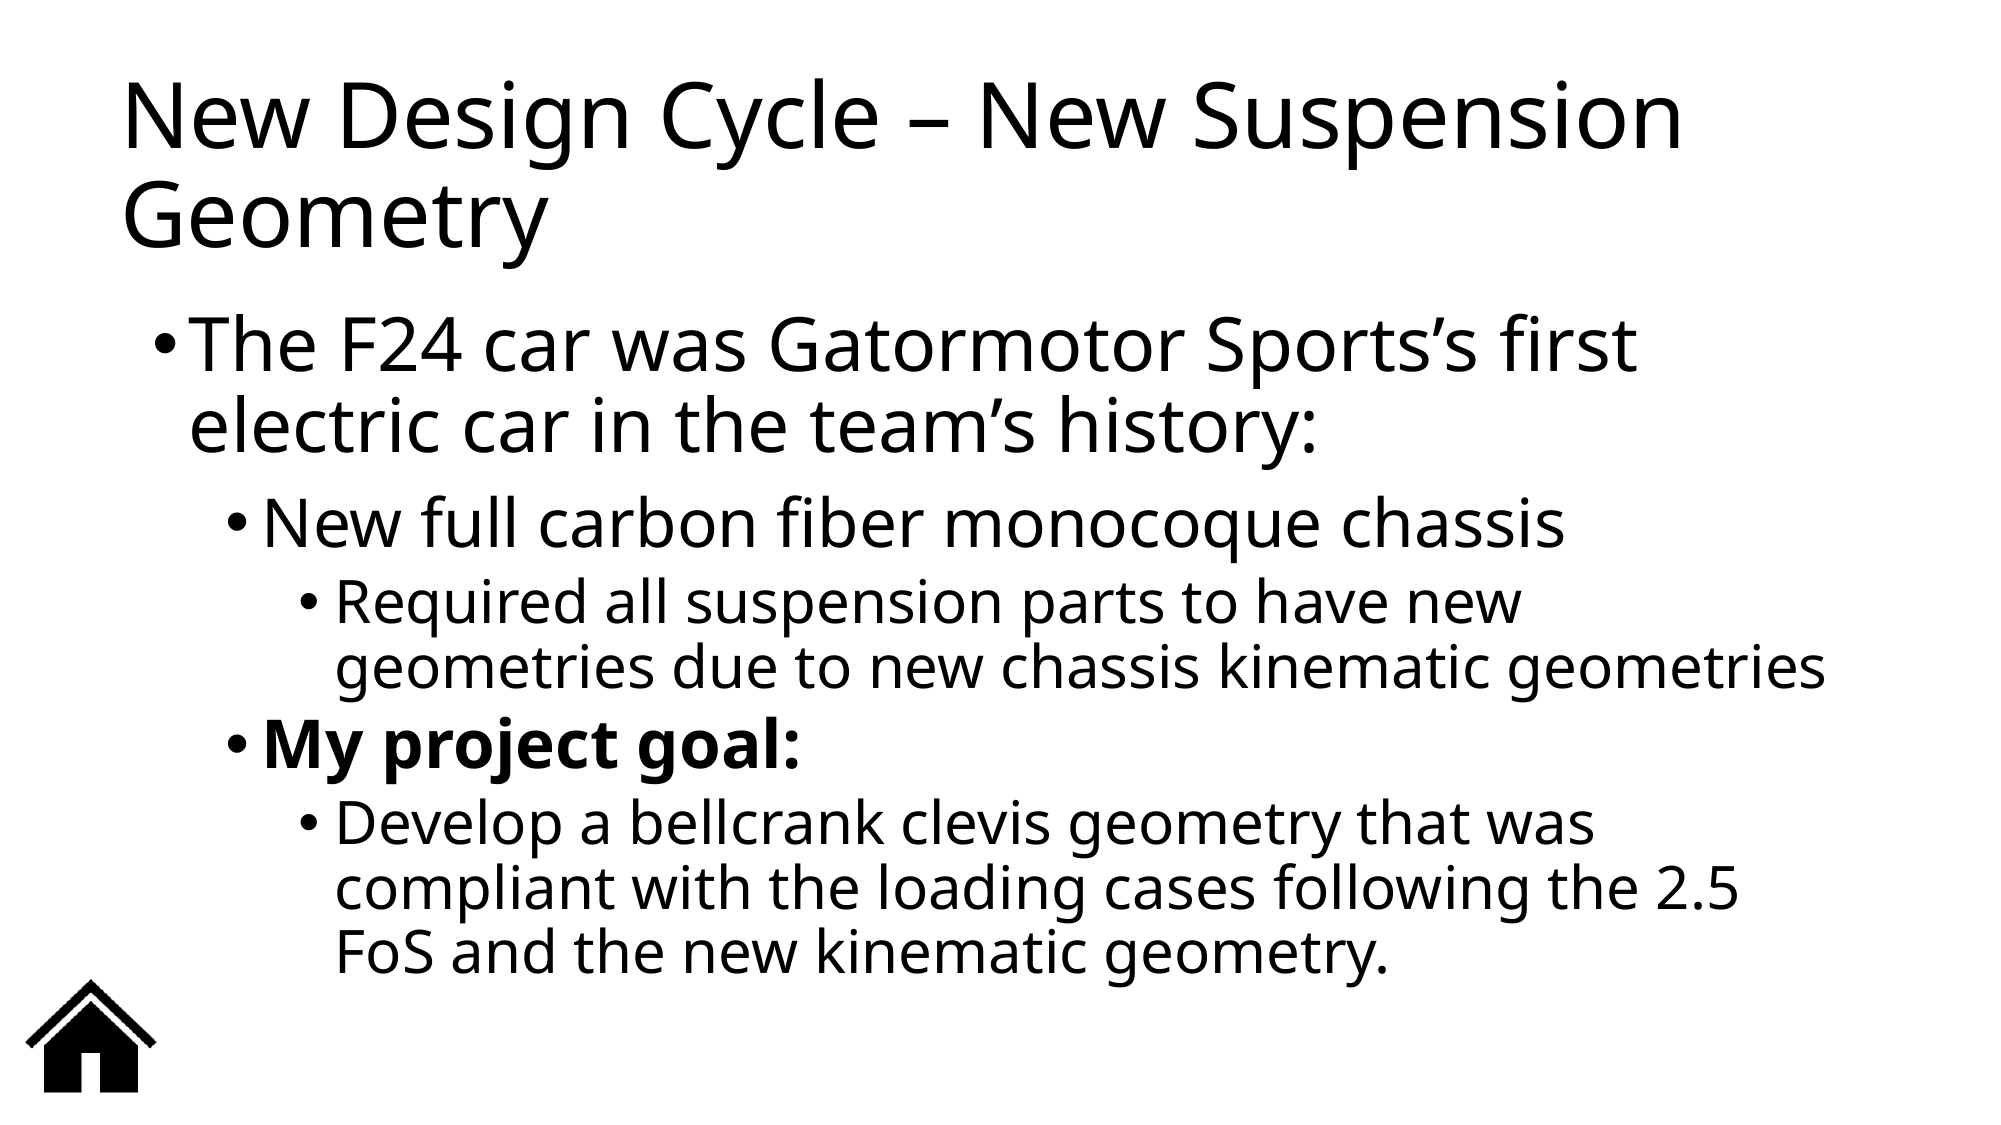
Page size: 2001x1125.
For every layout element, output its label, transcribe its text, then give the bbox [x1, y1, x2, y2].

list The F24 car was Gatormotor Sports’s first electric car in the team’s history: New full carbon fiber monocoque chassis Required all suspension parts to have new geometries due to new chassis kinematic geometries My project goal: Develop a bellcrank clevis geometry that was compliant with the loading cases following the 2.5 FoS and the new kinematic geometry. [137, 299, 1863, 1014]
title New Design Cycle – New Suspension Geometry [105, 59, 1922, 278]
picture [15, 959, 167, 1111]
